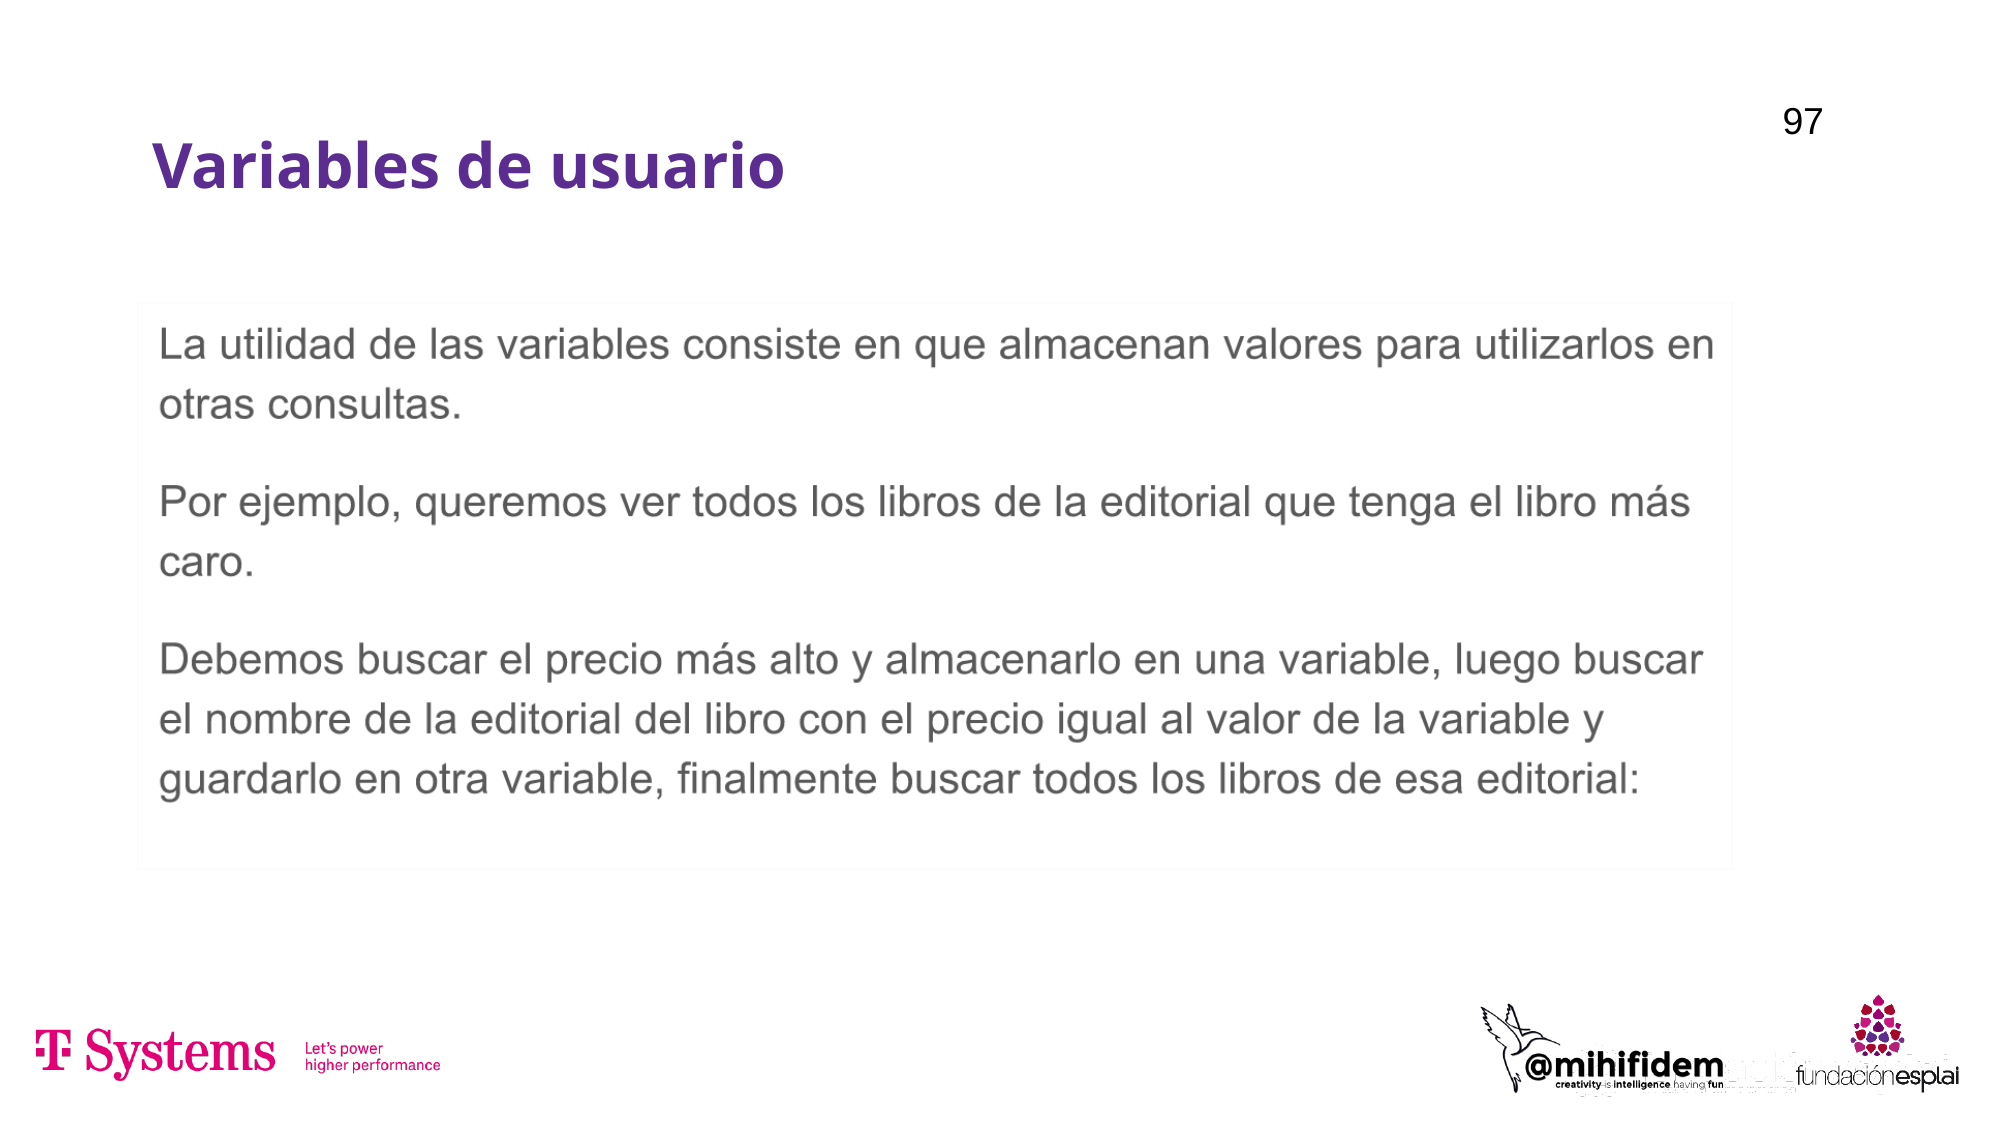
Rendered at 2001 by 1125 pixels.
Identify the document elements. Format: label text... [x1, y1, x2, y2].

picture [1472, 986, 1965, 1103]
picture [137, 302, 1733, 870]
text_box Variables de usuario [137, 59, 1863, 278]
picture [36, 1027, 440, 1081]
text_box 97 [1767, 89, 1863, 150]
